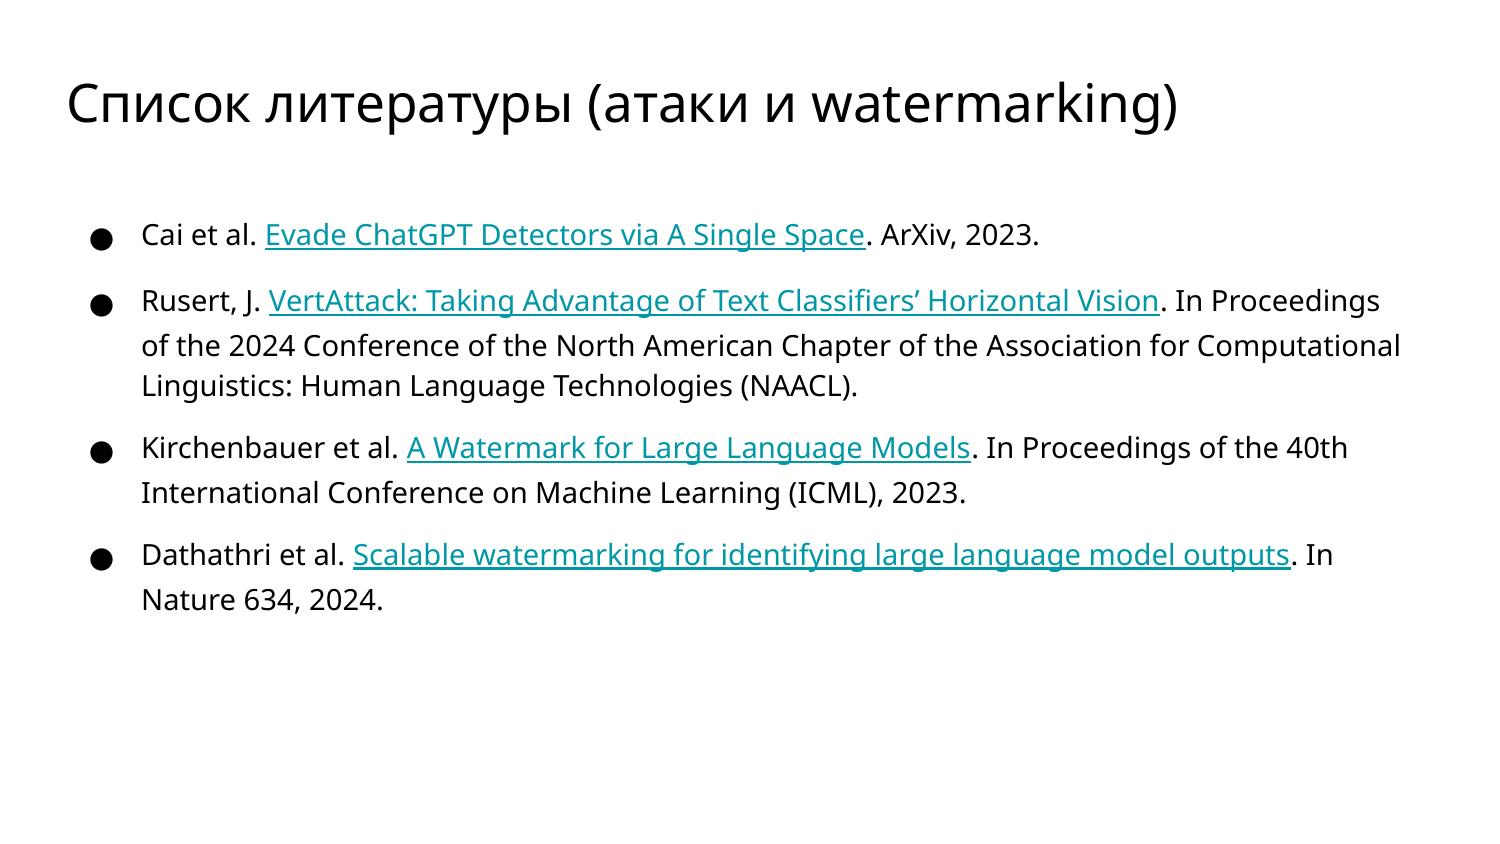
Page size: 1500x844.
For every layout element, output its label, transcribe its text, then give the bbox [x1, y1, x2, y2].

title Список литературы (атаки и watermarking) [51, 54, 1449, 149]
list Cai et al. Evade ChatGPT Detectors via A Single Space. ArXiv, 2023. Rusert, J. VertAttack: Taking Advantage of Text Classifiers’ Horizontal Vision. In Proceedings of the 2024 Conference of the North American Chapter of the Association for Computational Linguistics: Human Language Technologies (NAACL). Kirchenbauer et al. A Watermark for Large Language Models. In Proceedings of the 40th International Conference on Machine Learning (ICML), 2023. Dathathri et al. Scalable watermarking for identifying large language model outputs. In Nature 634, 2024. [51, 195, 1422, 844]
